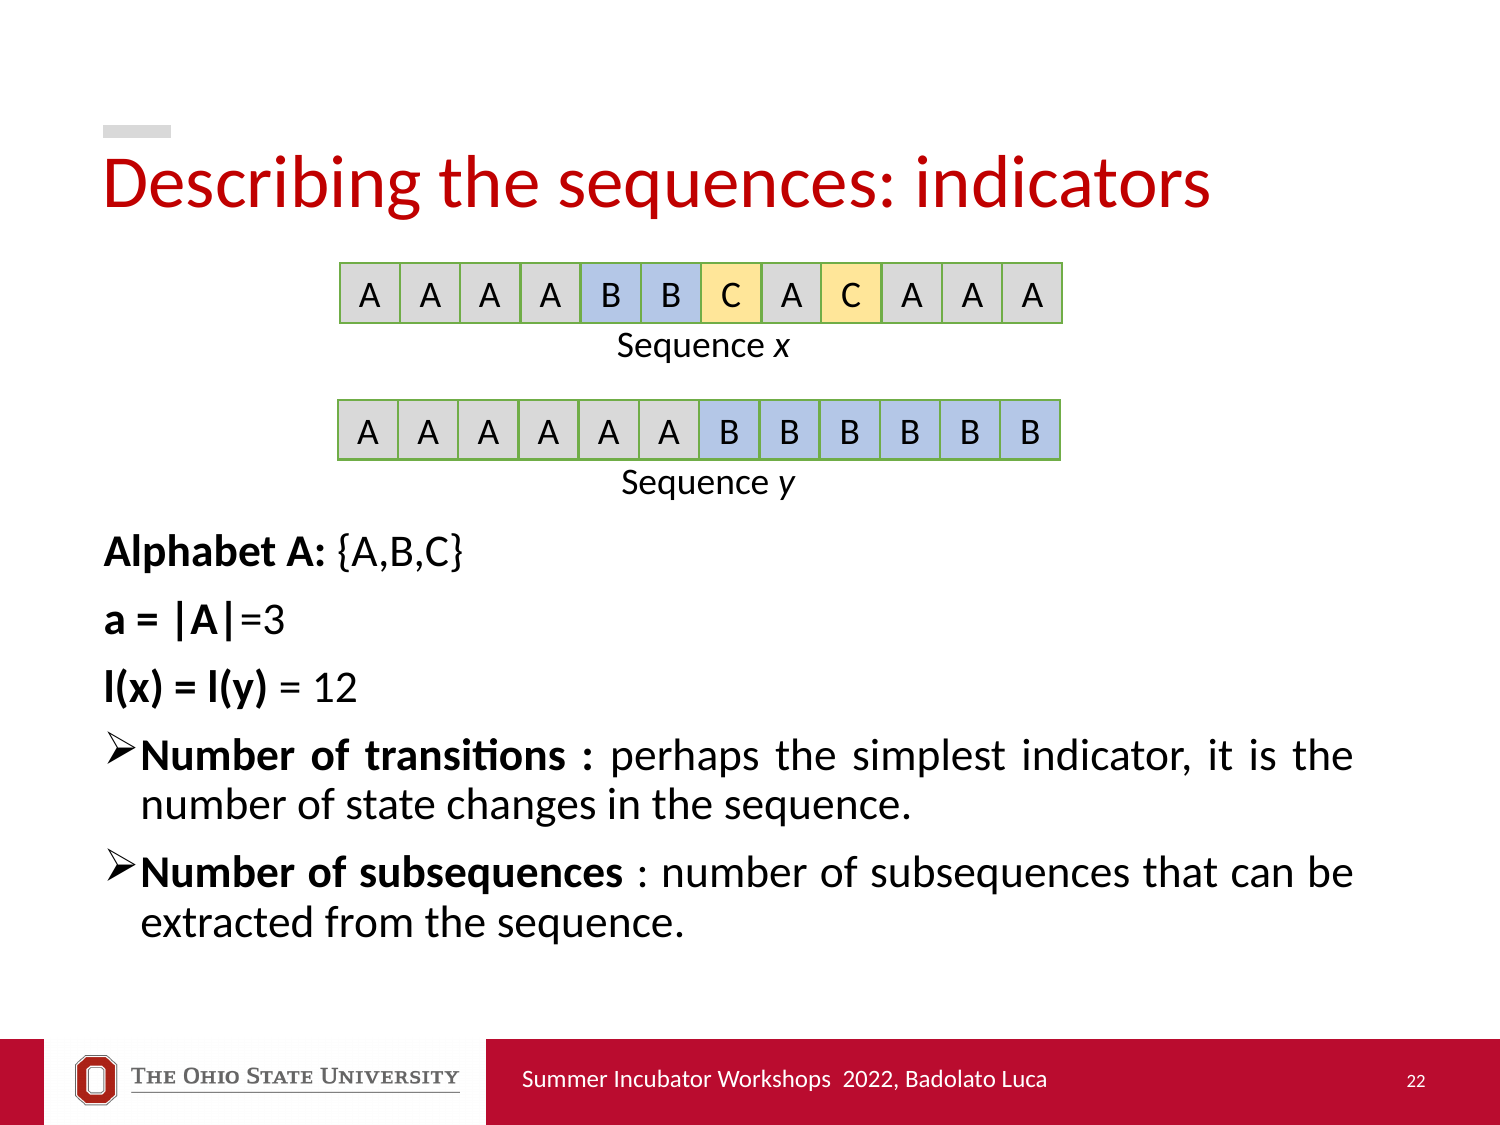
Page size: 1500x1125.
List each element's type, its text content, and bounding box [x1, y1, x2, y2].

picture [44, 1037, 486, 1125]
text_box Sequence y [606, 461, 817, 510]
title Describing the sequences: indicators [87, 135, 1458, 239]
text_box [486, 1039, 1500, 1125]
text_box B [999, 399, 1061, 461]
text_box A [339, 262, 399, 324]
text_box A [397, 399, 457, 461]
text_box A [459, 262, 519, 324]
text_box 22 [1385, 1057, 1447, 1103]
text_box B [759, 399, 819, 461]
text_box [0, 1039, 44, 1125]
text_box A [399, 262, 459, 324]
text_box A [518, 399, 578, 461]
text_box B [698, 399, 759, 461]
text_box C [700, 262, 761, 324]
text_box B [819, 399, 881, 461]
text_box A [761, 262, 820, 324]
text_box B [881, 399, 939, 461]
text_box A [519, 262, 580, 324]
text_box B [939, 399, 999, 461]
text_box A [457, 399, 518, 461]
text_box Sequence x [602, 324, 813, 372]
text_box [222, 581, 1278, 649]
text_box A [941, 262, 1001, 324]
text_box A [881, 262, 941, 324]
text_box A [638, 399, 698, 461]
text_box A [337, 399, 397, 461]
text_box A [578, 399, 638, 461]
text_box B [580, 262, 640, 324]
text_box B [640, 262, 700, 324]
footer Summer Incubator Workshops 2022, Badolato Luca [496, 1054, 1075, 1100]
text_box A [1001, 262, 1063, 324]
text_box C [820, 262, 881, 324]
